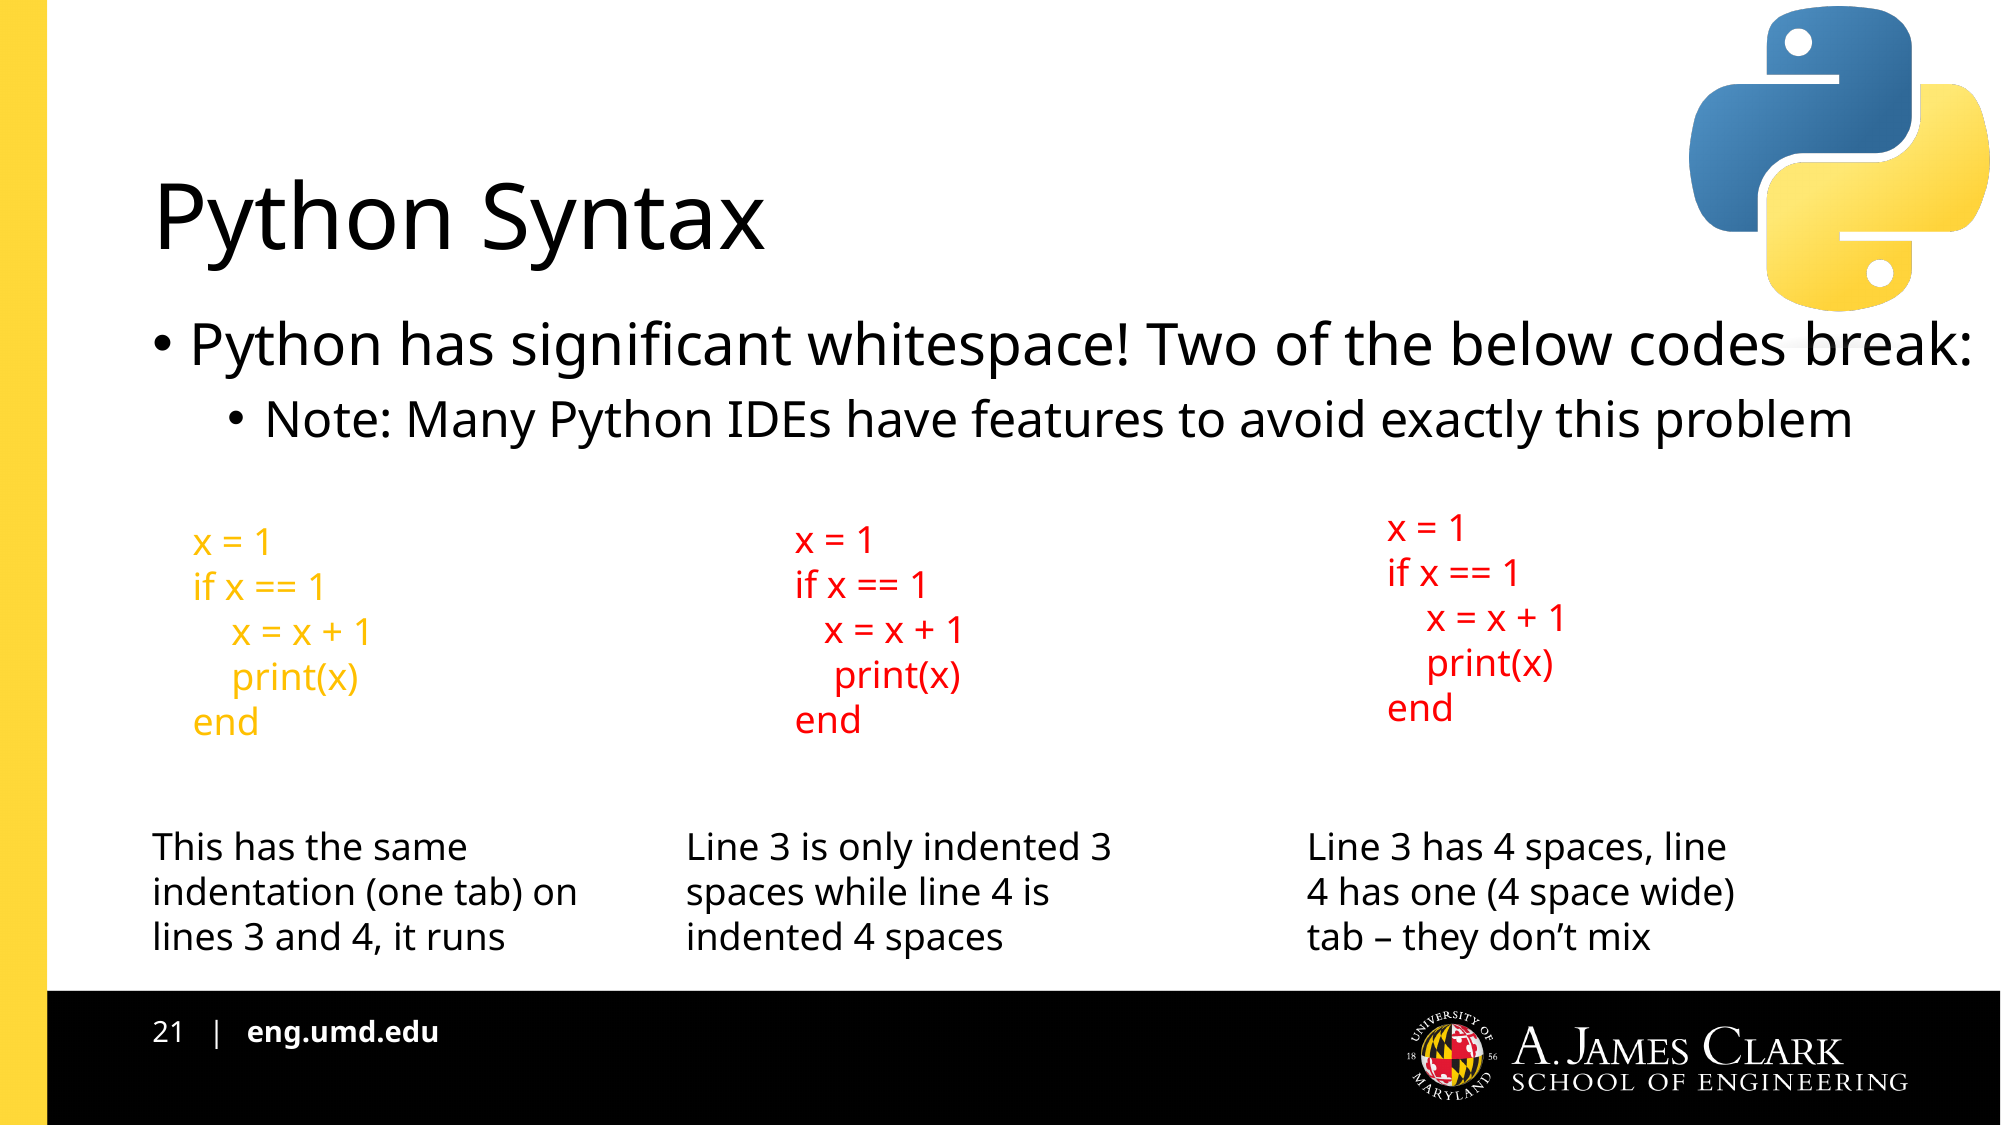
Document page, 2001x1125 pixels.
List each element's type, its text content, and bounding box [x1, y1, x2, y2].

text_box Line 3 has 4 spaces, line 4 has one (4 space wide) tab – they don’t mix [1292, 815, 1761, 966]
text_box x = 1 if x == 1 x = x + 1 print(x) end [177, 511, 390, 751]
list Python has significant whitespace! Two of the below codes break: Note: Many Python IDEs have features to avoid exactly this problem [137, 299, 2000, 991]
footer 21 | eng.umd.edu [137, 1002, 1338, 1063]
picture [0, 0, 2001, 1125]
text_box x = 1 if x == 1 x = x + 1 print(x) end [1372, 496, 1584, 737]
title Python Syntax [137, 59, 1688, 278]
text_box Line 3 is only indented 3 spaces while line 4 is indented 4 spaces [670, 815, 1140, 966]
text_box This has the same indentation (one tab) on lines 3 and 4, it runs [137, 815, 606, 966]
text_box x = 1 if x == 1 x = x + 1 print(x) end [779, 509, 982, 749]
